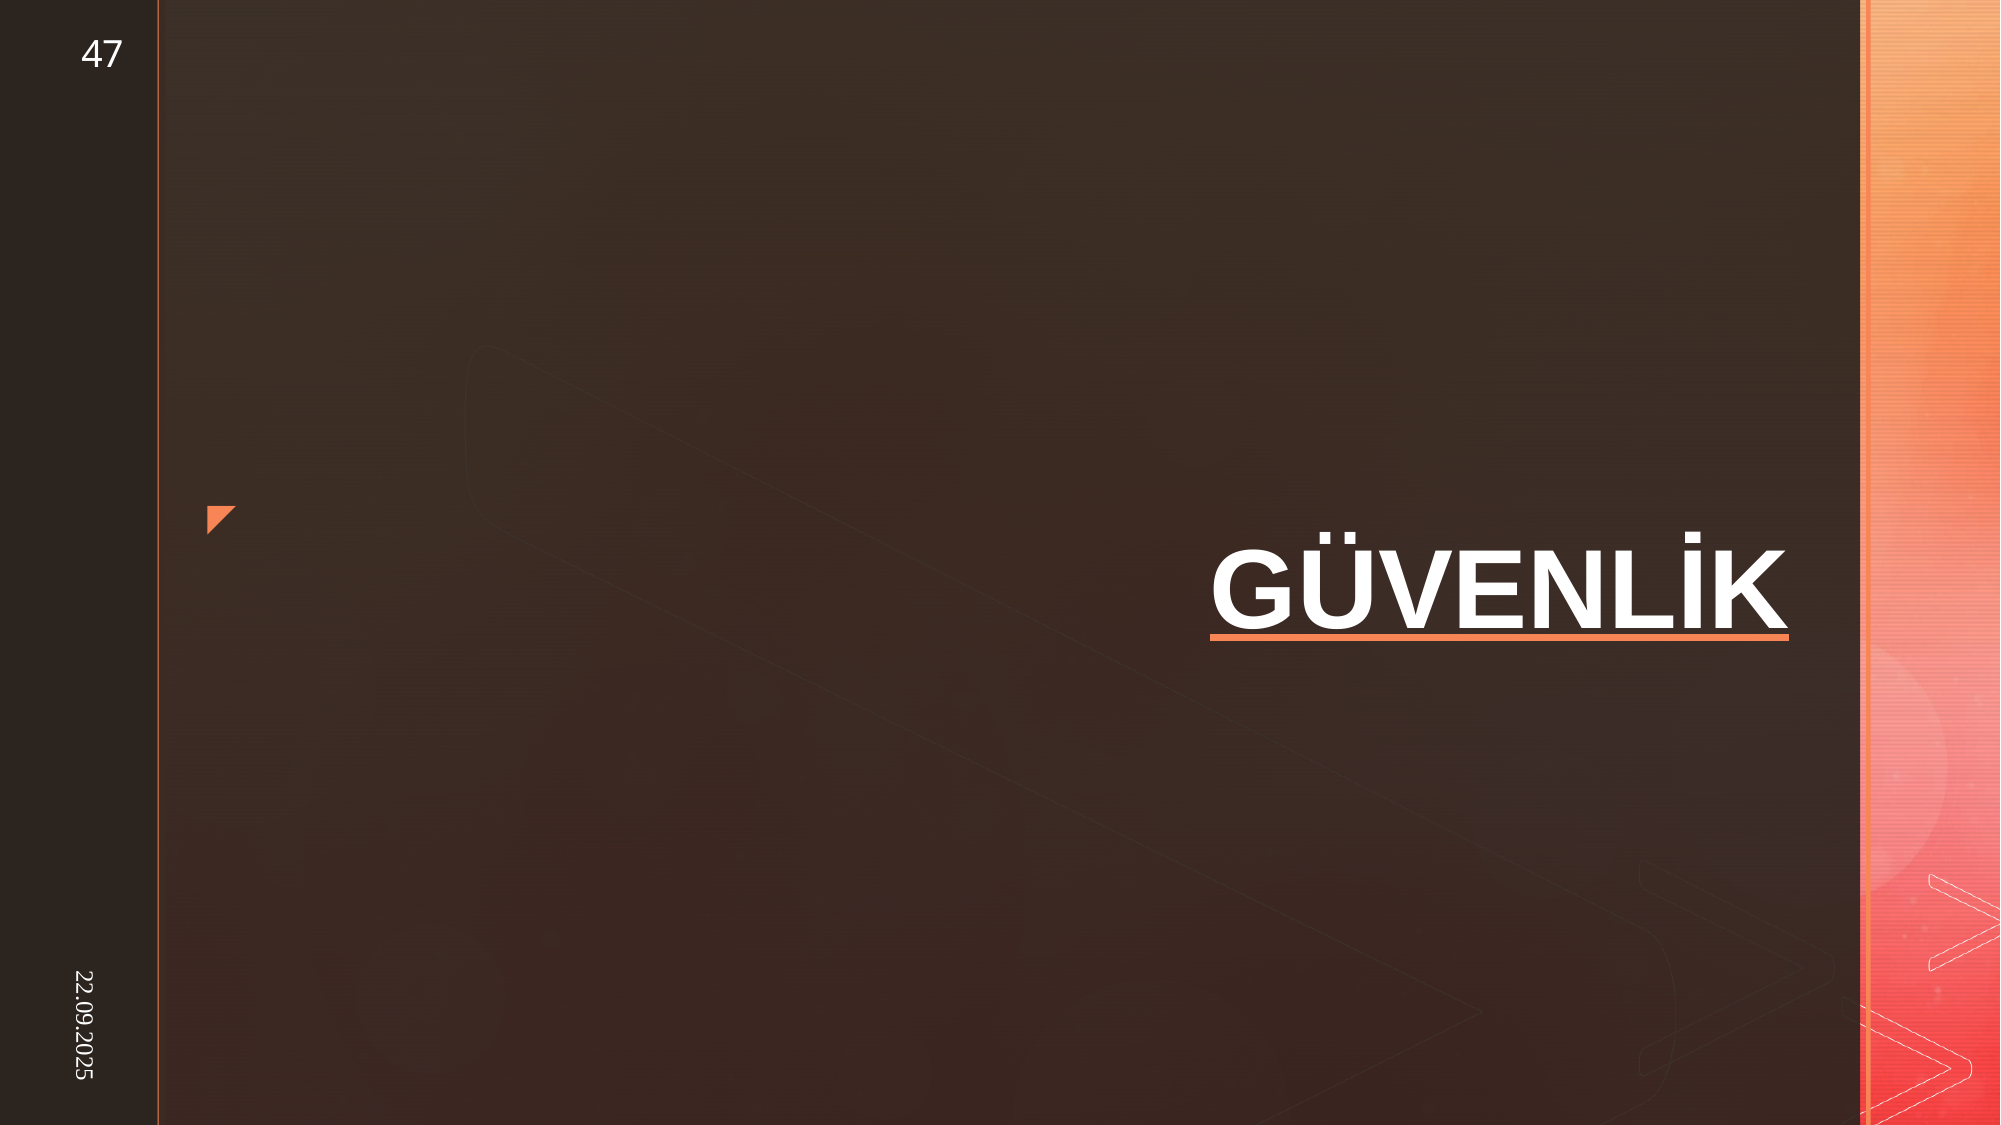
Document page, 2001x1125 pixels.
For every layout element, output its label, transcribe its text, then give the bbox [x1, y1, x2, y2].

picture [1872, 0, 2000, 1125]
text_box 47 [79, 27, 125, 75]
text_box 22.09.2025 [68, 968, 101, 1086]
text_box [158, 0, 1872, 1125]
